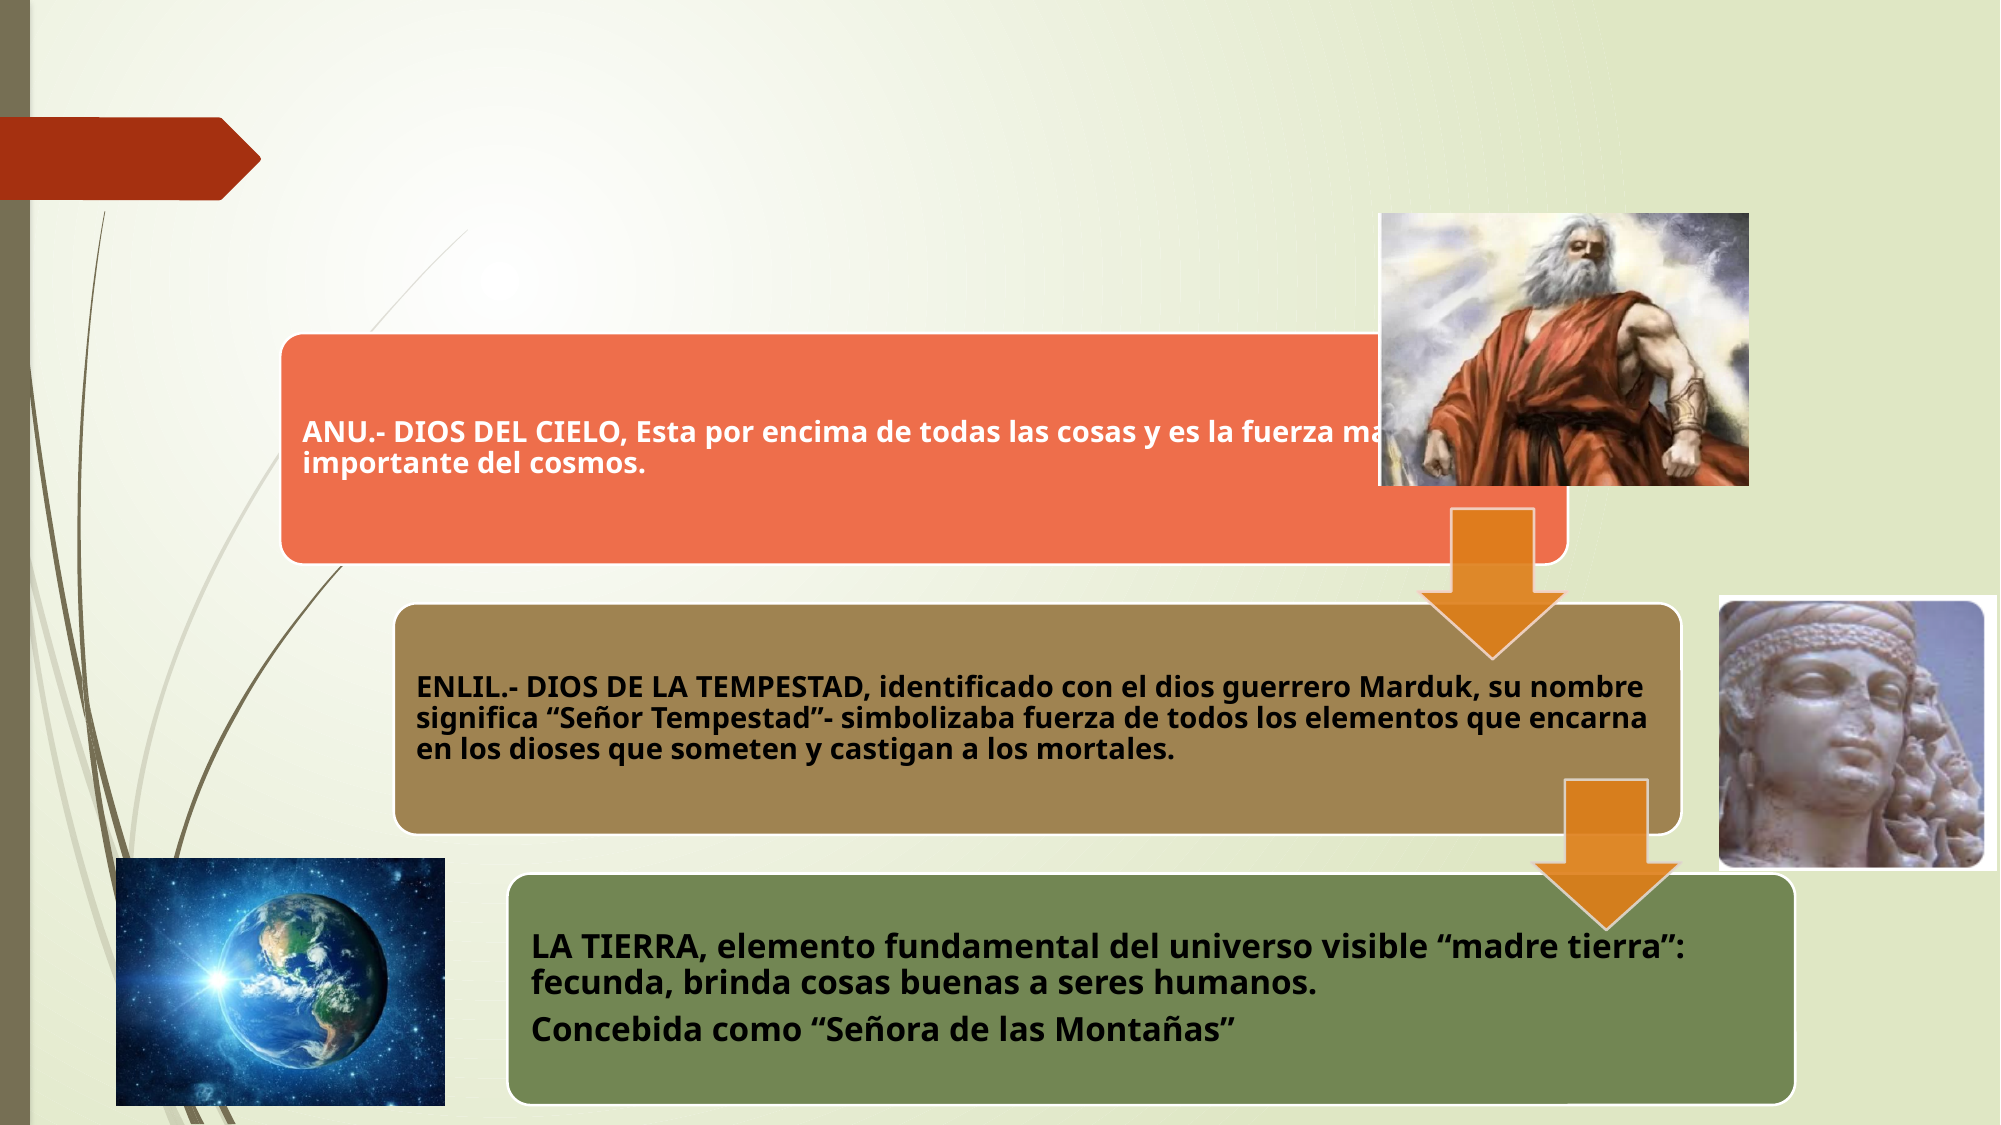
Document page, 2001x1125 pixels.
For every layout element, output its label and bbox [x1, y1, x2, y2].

text_box [279, 332, 1796, 1106]
picture [1719, 595, 1997, 871]
picture [115, 857, 445, 1106]
picture [1378, 213, 1749, 486]
